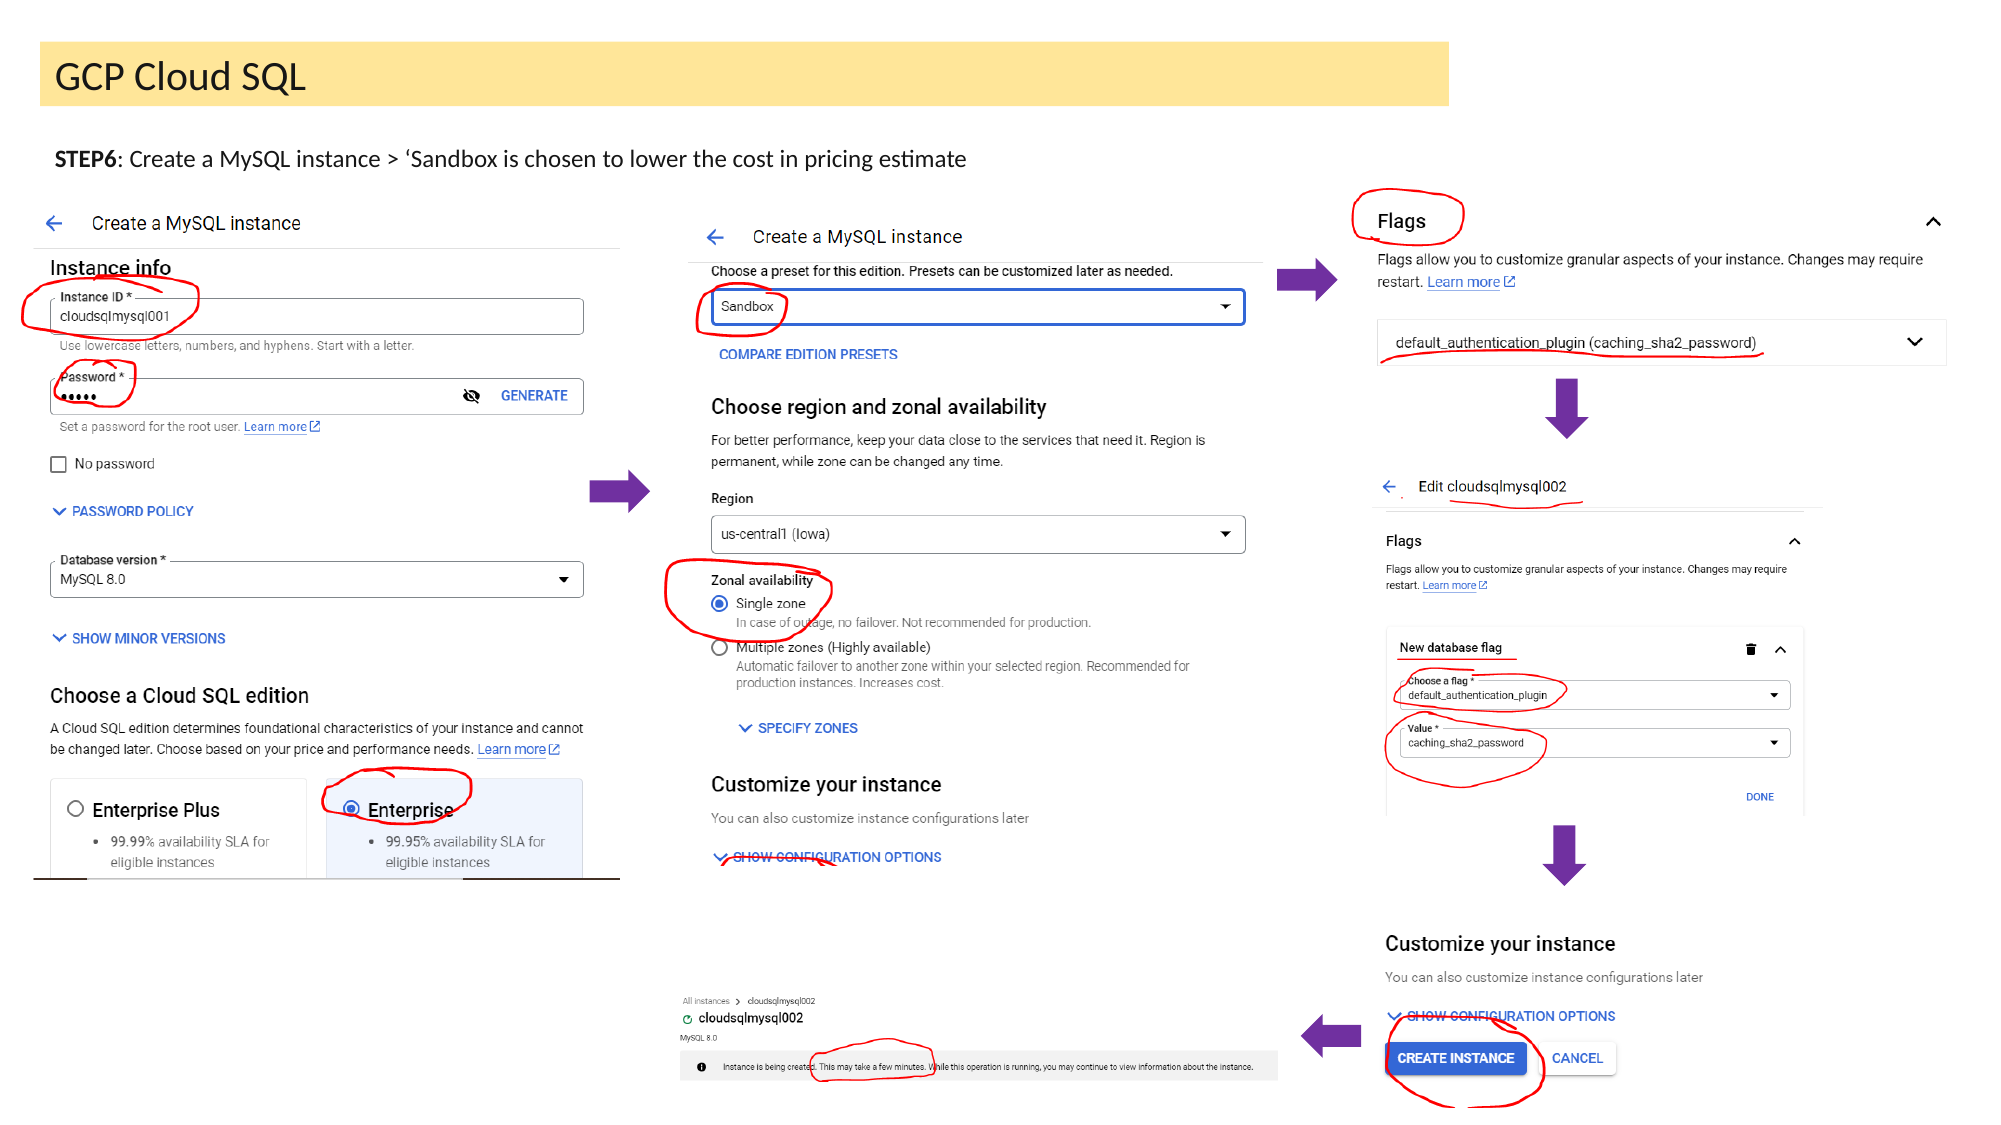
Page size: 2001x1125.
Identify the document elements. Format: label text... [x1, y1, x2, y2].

picture [19, 205, 620, 880]
picture [677, 989, 1278, 1082]
text_box [1276, 255, 1340, 305]
text_box [1299, 1011, 1337, 1061]
text_box GCP Cloud SQL [40, 41, 1449, 107]
text_box [620, 466, 652, 516]
picture [1337, 906, 1938, 1108]
picture [1371, 469, 1823, 816]
text_box [1539, 824, 1589, 888]
text_box STEP6: Create a MySQL instance > ‘Sandbox is chosen to lower the cost in pricing estimate [40, 135, 1449, 223]
picture [663, 214, 1264, 866]
picture [1351, 187, 1952, 366]
text_box [1542, 377, 1592, 441]
